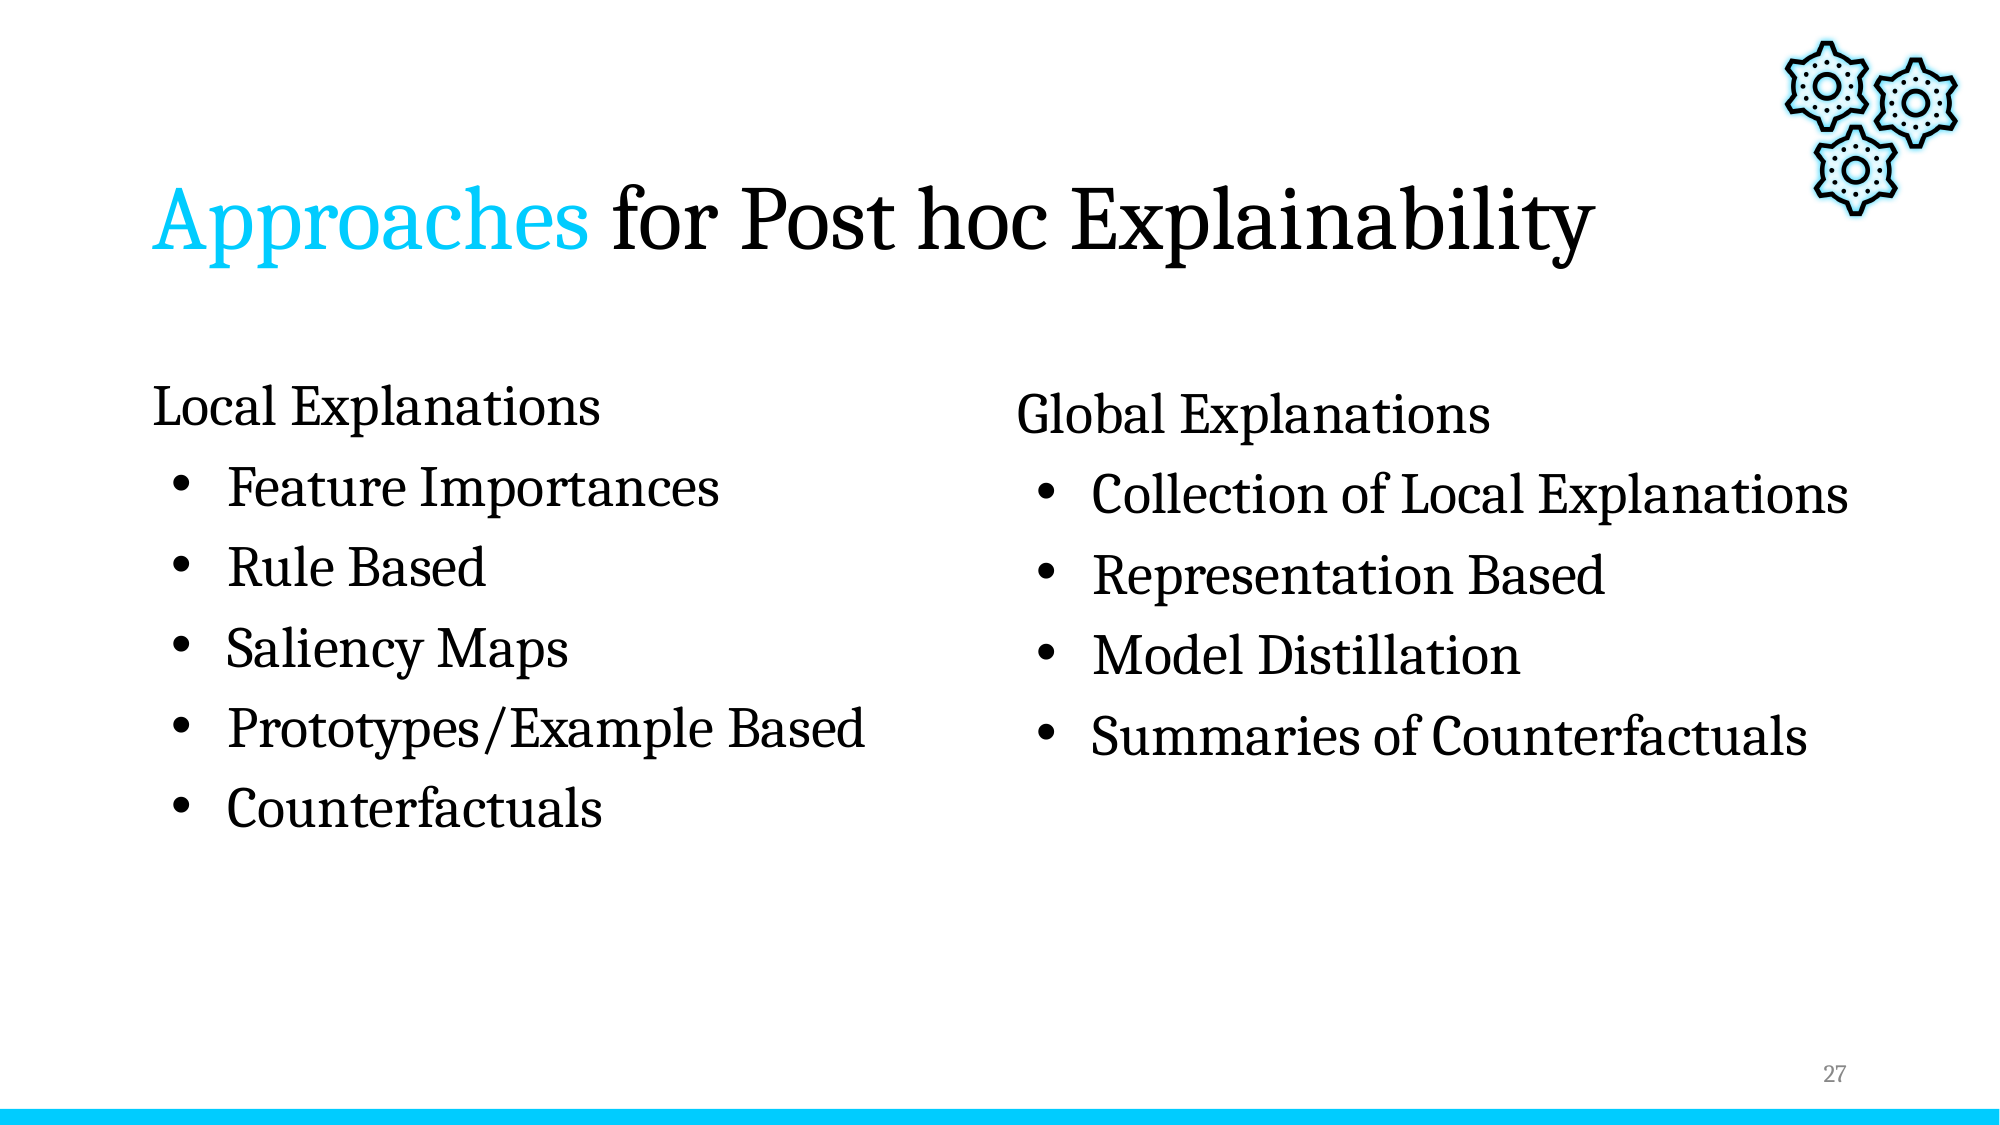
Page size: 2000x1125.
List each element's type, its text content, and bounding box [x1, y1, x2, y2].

picture [1773, 31, 1966, 223]
title Approaches for Post hoc Explainability [137, 59, 1863, 278]
list Local Explanations Feature Importances Rule Based Saliency Maps Prototypes/Example Based Counterfactuals [137, 349, 1029, 923]
text_box Global Explanations Collection of Local Explanations Representation Based Model Distillation Summaries of Counterfactuals [1002, 349, 1937, 842]
slide_number ‹#› [1412, 1042, 1862, 1103]
